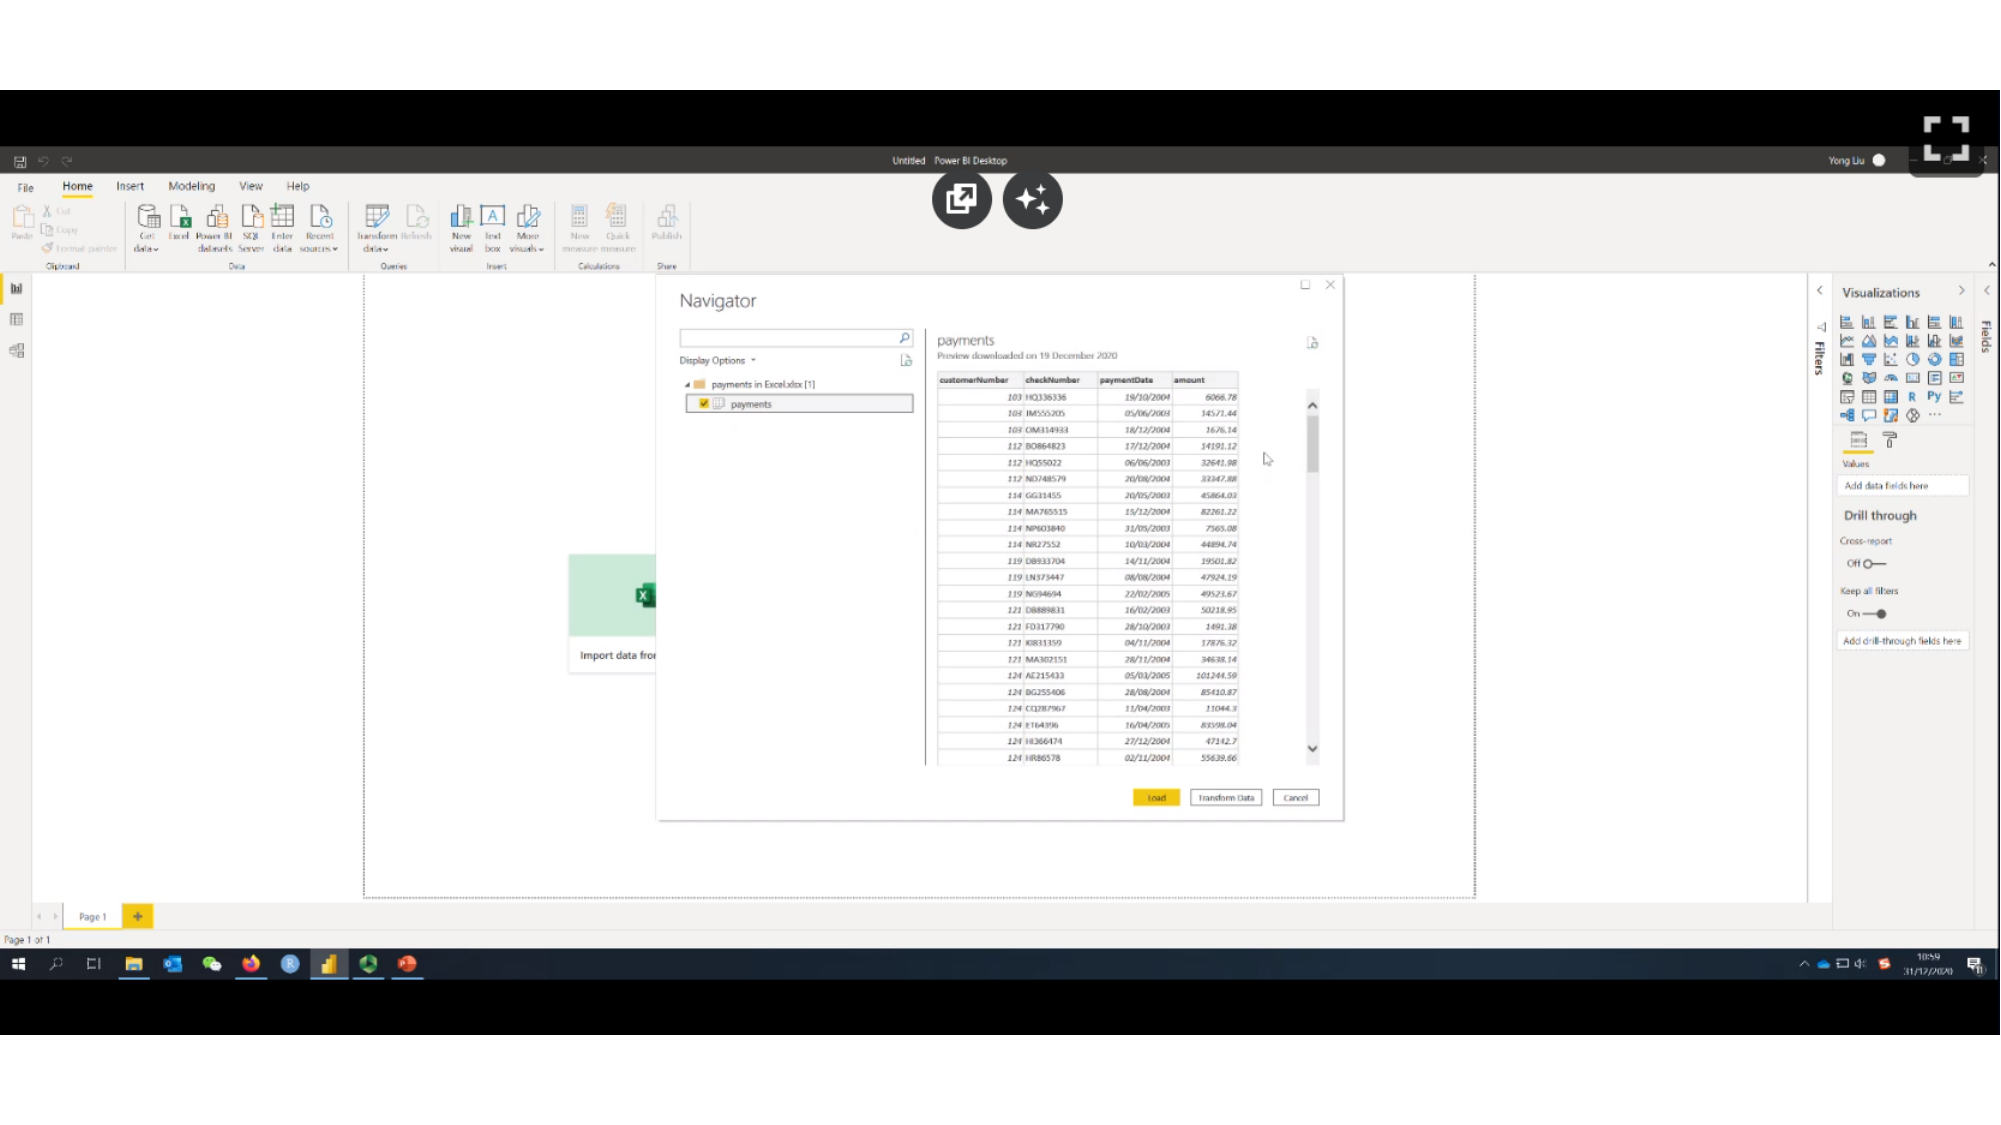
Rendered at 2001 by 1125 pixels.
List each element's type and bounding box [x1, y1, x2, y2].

picture [0, 89, 2000, 1036]
